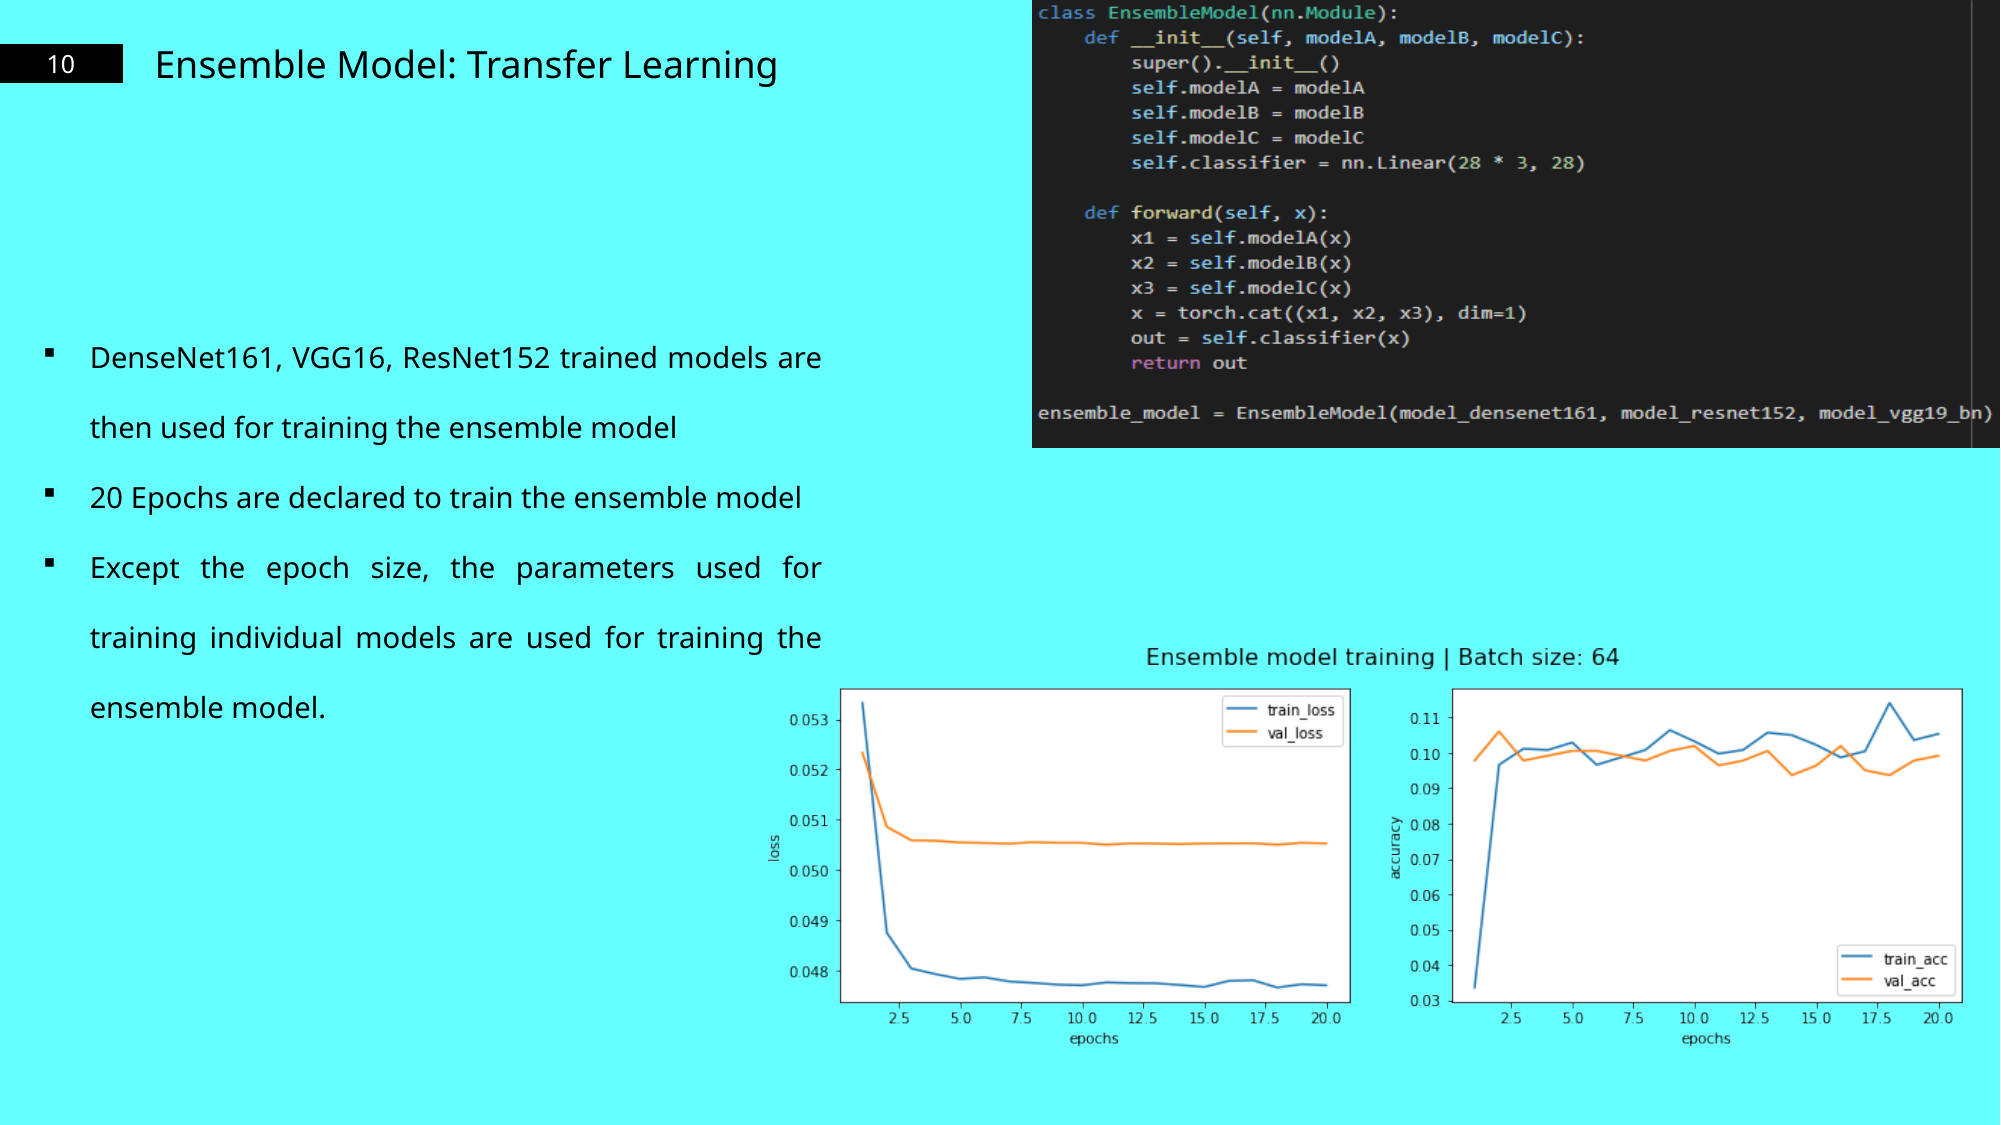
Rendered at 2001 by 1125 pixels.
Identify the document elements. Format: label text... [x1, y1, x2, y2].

text_box 10 [0, 44, 123, 83]
picture [758, 638, 1972, 1057]
text_box DenseNet161, VGG16, ResNet152 trained models are then used for training the ensemble model 20 Epochs are declared to train the ensemble model Except the epoch size, the parameters used for training individual models are used for training the ensemble model. [28, 297, 838, 732]
text_box Ensemble Model: Transfer Learning [139, 33, 795, 94]
picture [1032, 0, 2000, 448]
